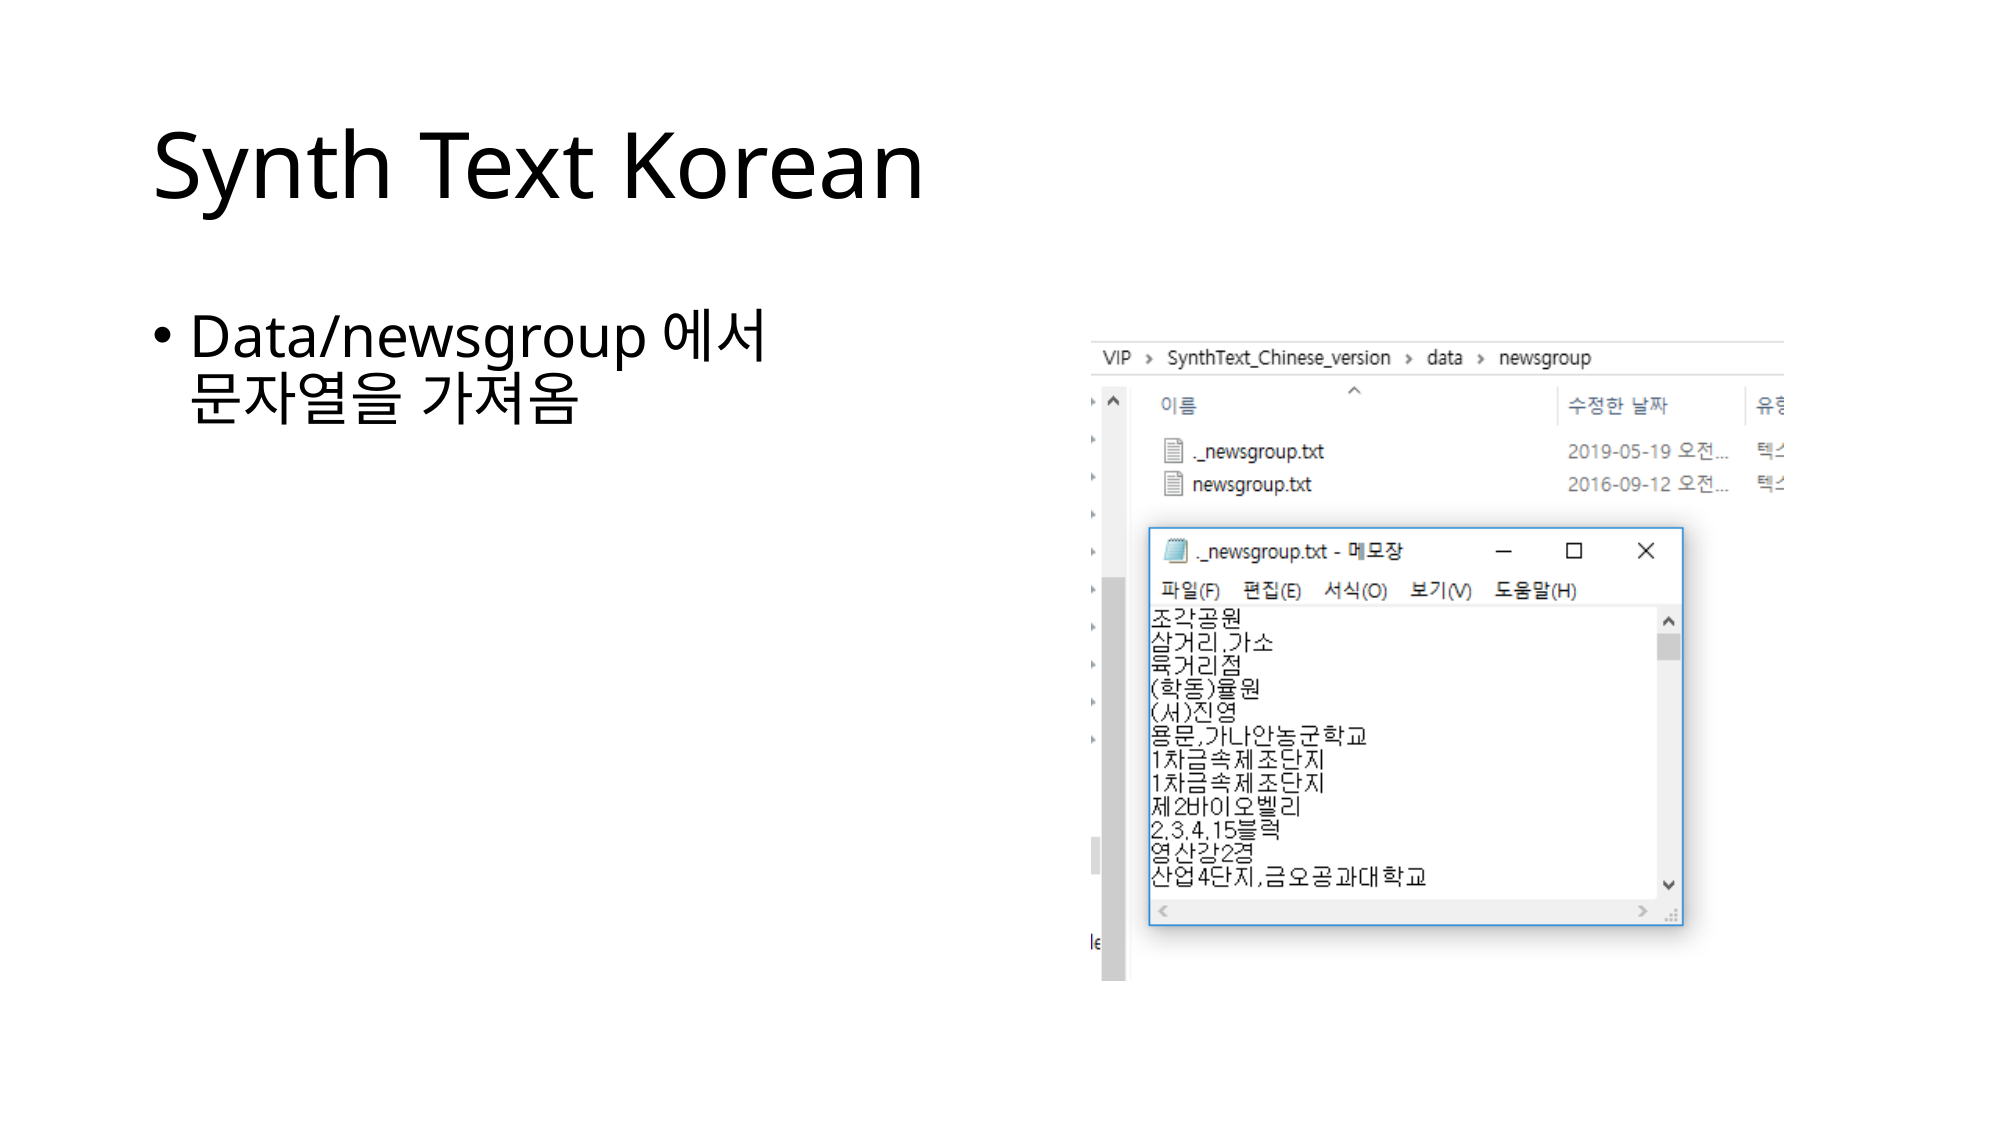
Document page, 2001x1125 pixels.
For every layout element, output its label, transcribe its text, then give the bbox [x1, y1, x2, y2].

list Data/newsgroup에서 문자열을 가져옴 [137, 299, 988, 1014]
title Synth Text Korean [137, 59, 1863, 278]
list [1091, 332, 1784, 981]
